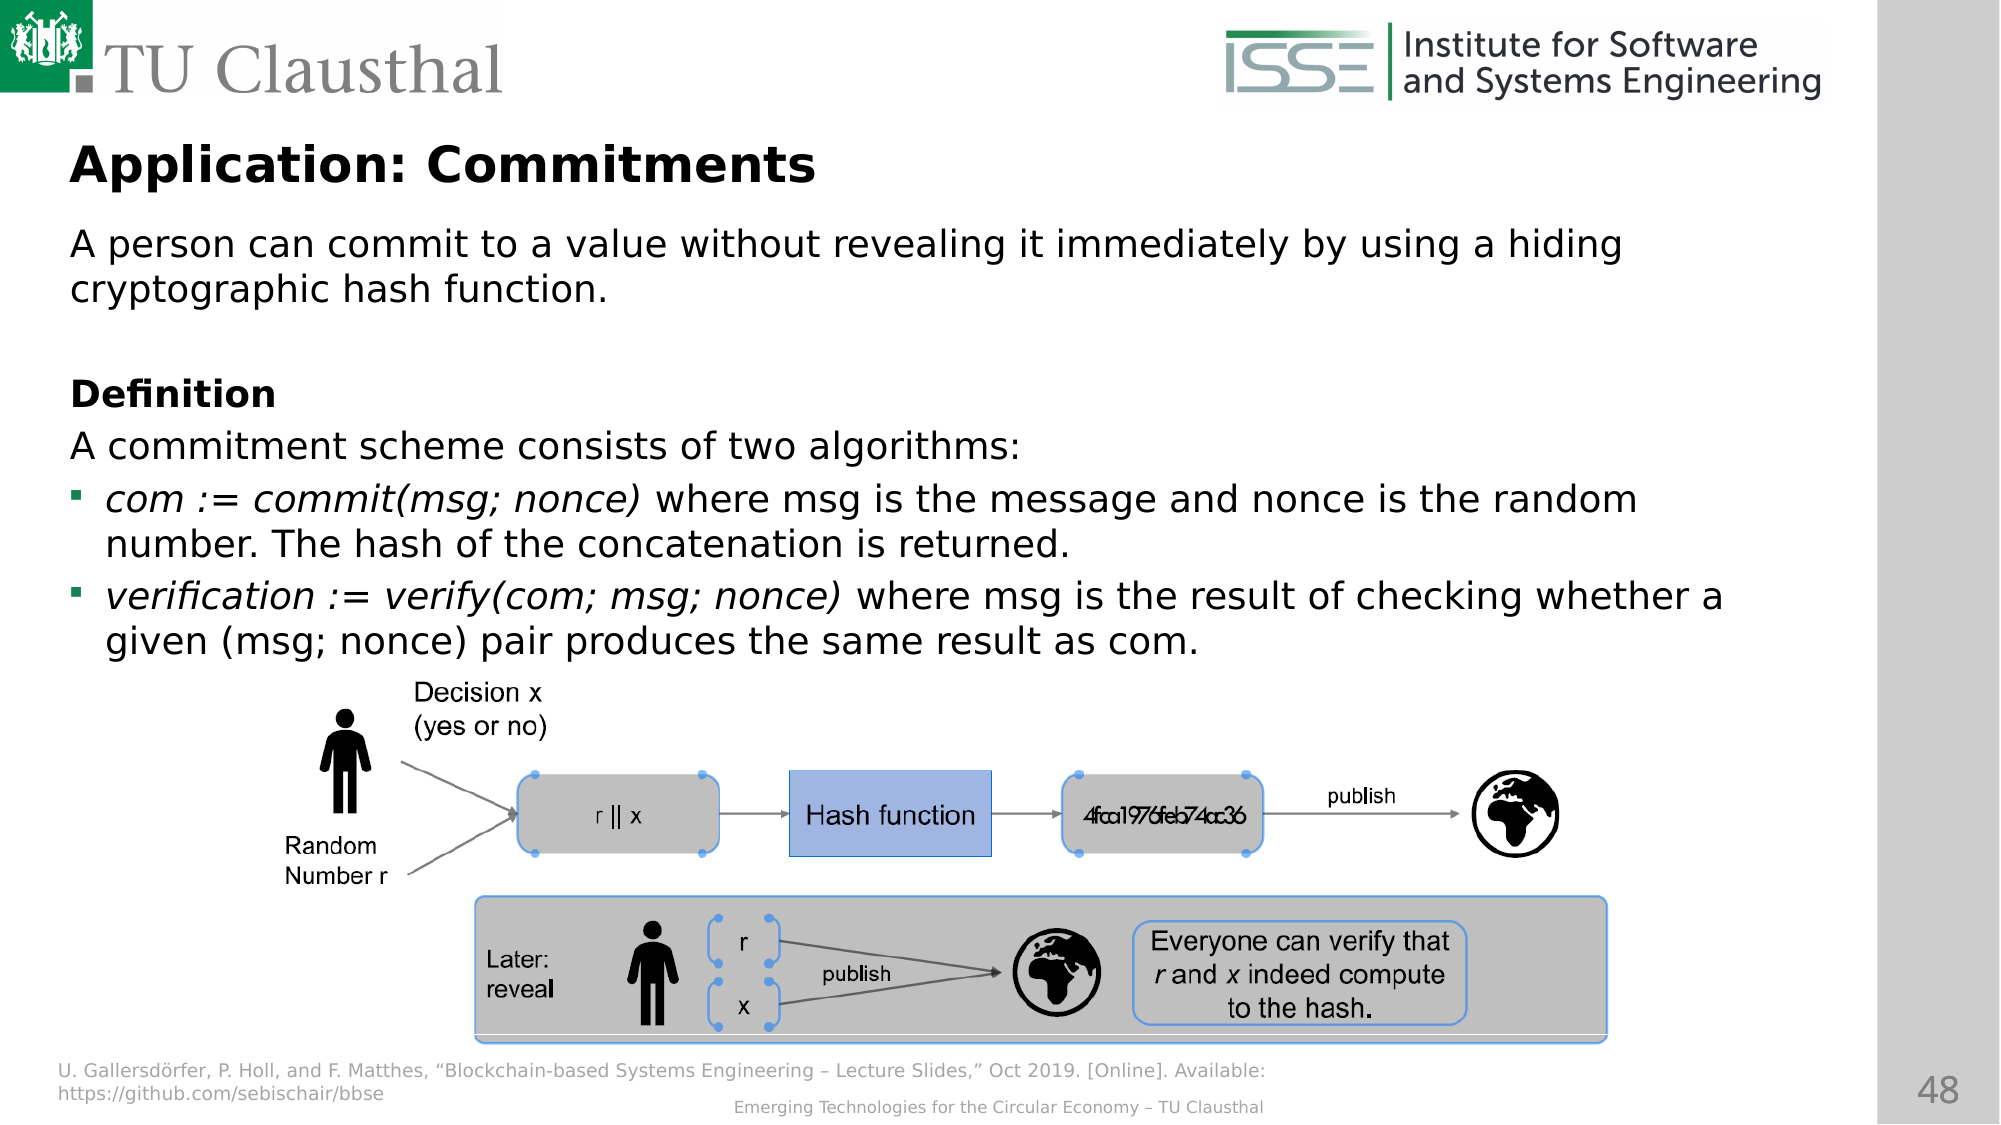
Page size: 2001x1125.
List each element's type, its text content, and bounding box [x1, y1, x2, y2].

text_box Application: Commitments [55, 125, 1819, 208]
picture [1218, 22, 1826, 107]
picture [0, 0, 502, 93]
text_box A person can commit to a value without revealing it immediately by using a hiding cryptographic hash function. Definition A commitment scheme consists of two algorithms: com := commit(msg; nonce) where msg is the message and nonce is the random number. The hash of the concatenation is returned. verification := verify(com; msg; nonce) where msg is the result of checking whether a given (msg; nonce) pair produces the same result as com. [55, 208, 1819, 1035]
text_box U. Gallersdörfer, P. Holl, and F. Matthes, “Blockchain-based Systems Engineering – Lecture Slides,” Oct 2019. [Online]. Available: https://github.com/sebischair/bbse [43, 1051, 1521, 1112]
picture [269, 626, 1620, 1060]
